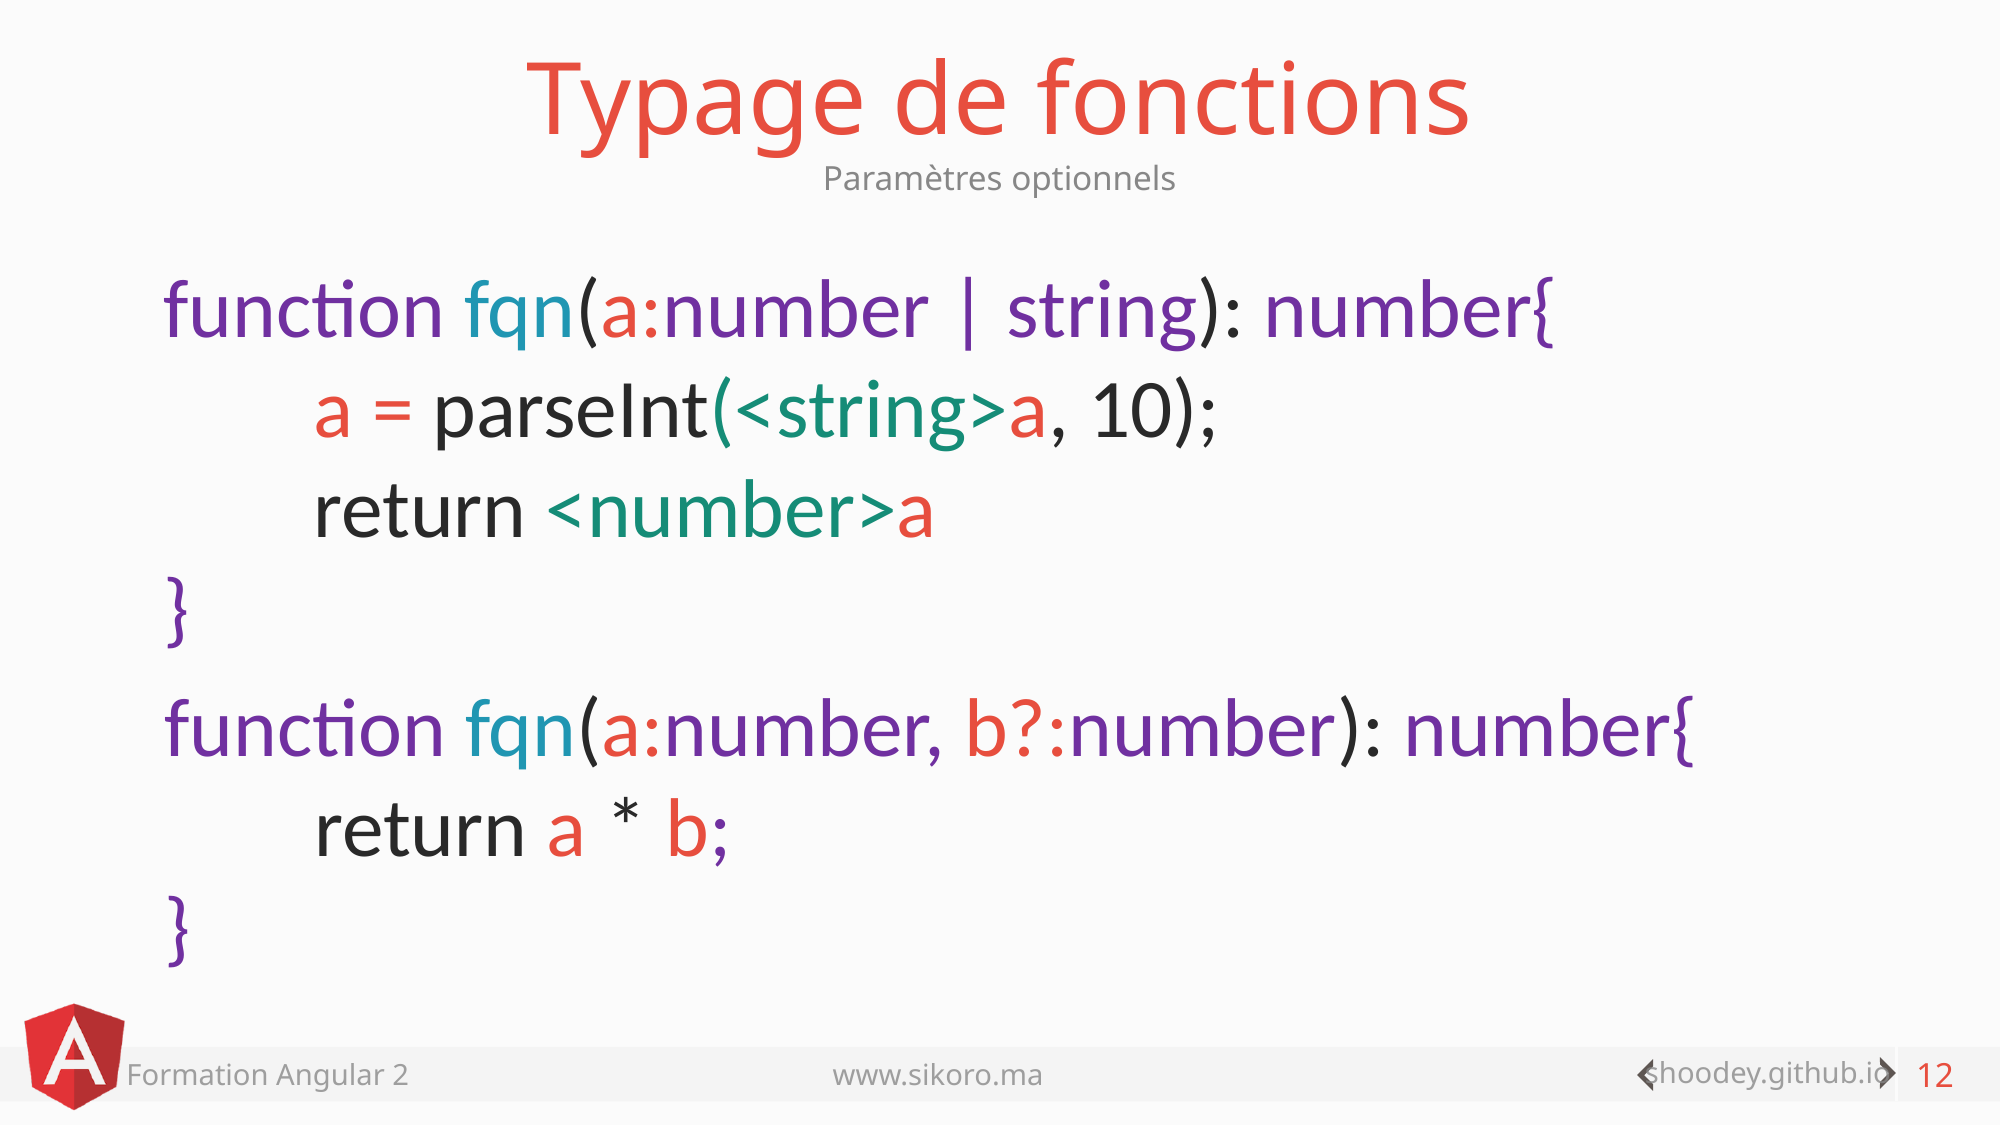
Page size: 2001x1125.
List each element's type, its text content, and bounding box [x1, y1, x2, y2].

title Typage de fonctions [249, 15, 1750, 149]
text_box function fqn(a:number | string): number{ a = parseInt(<string>a, 10); return <number>a } [148, 246, 1574, 662]
subtitle Paramètres optionnels [249, 149, 1750, 224]
text_box function fqn(a:number, b?:number): number{ return a * b; } [149, 665, 1713, 981]
slide_number 12 [1887, 1047, 1969, 1102]
picture [18, 1000, 131, 1114]
